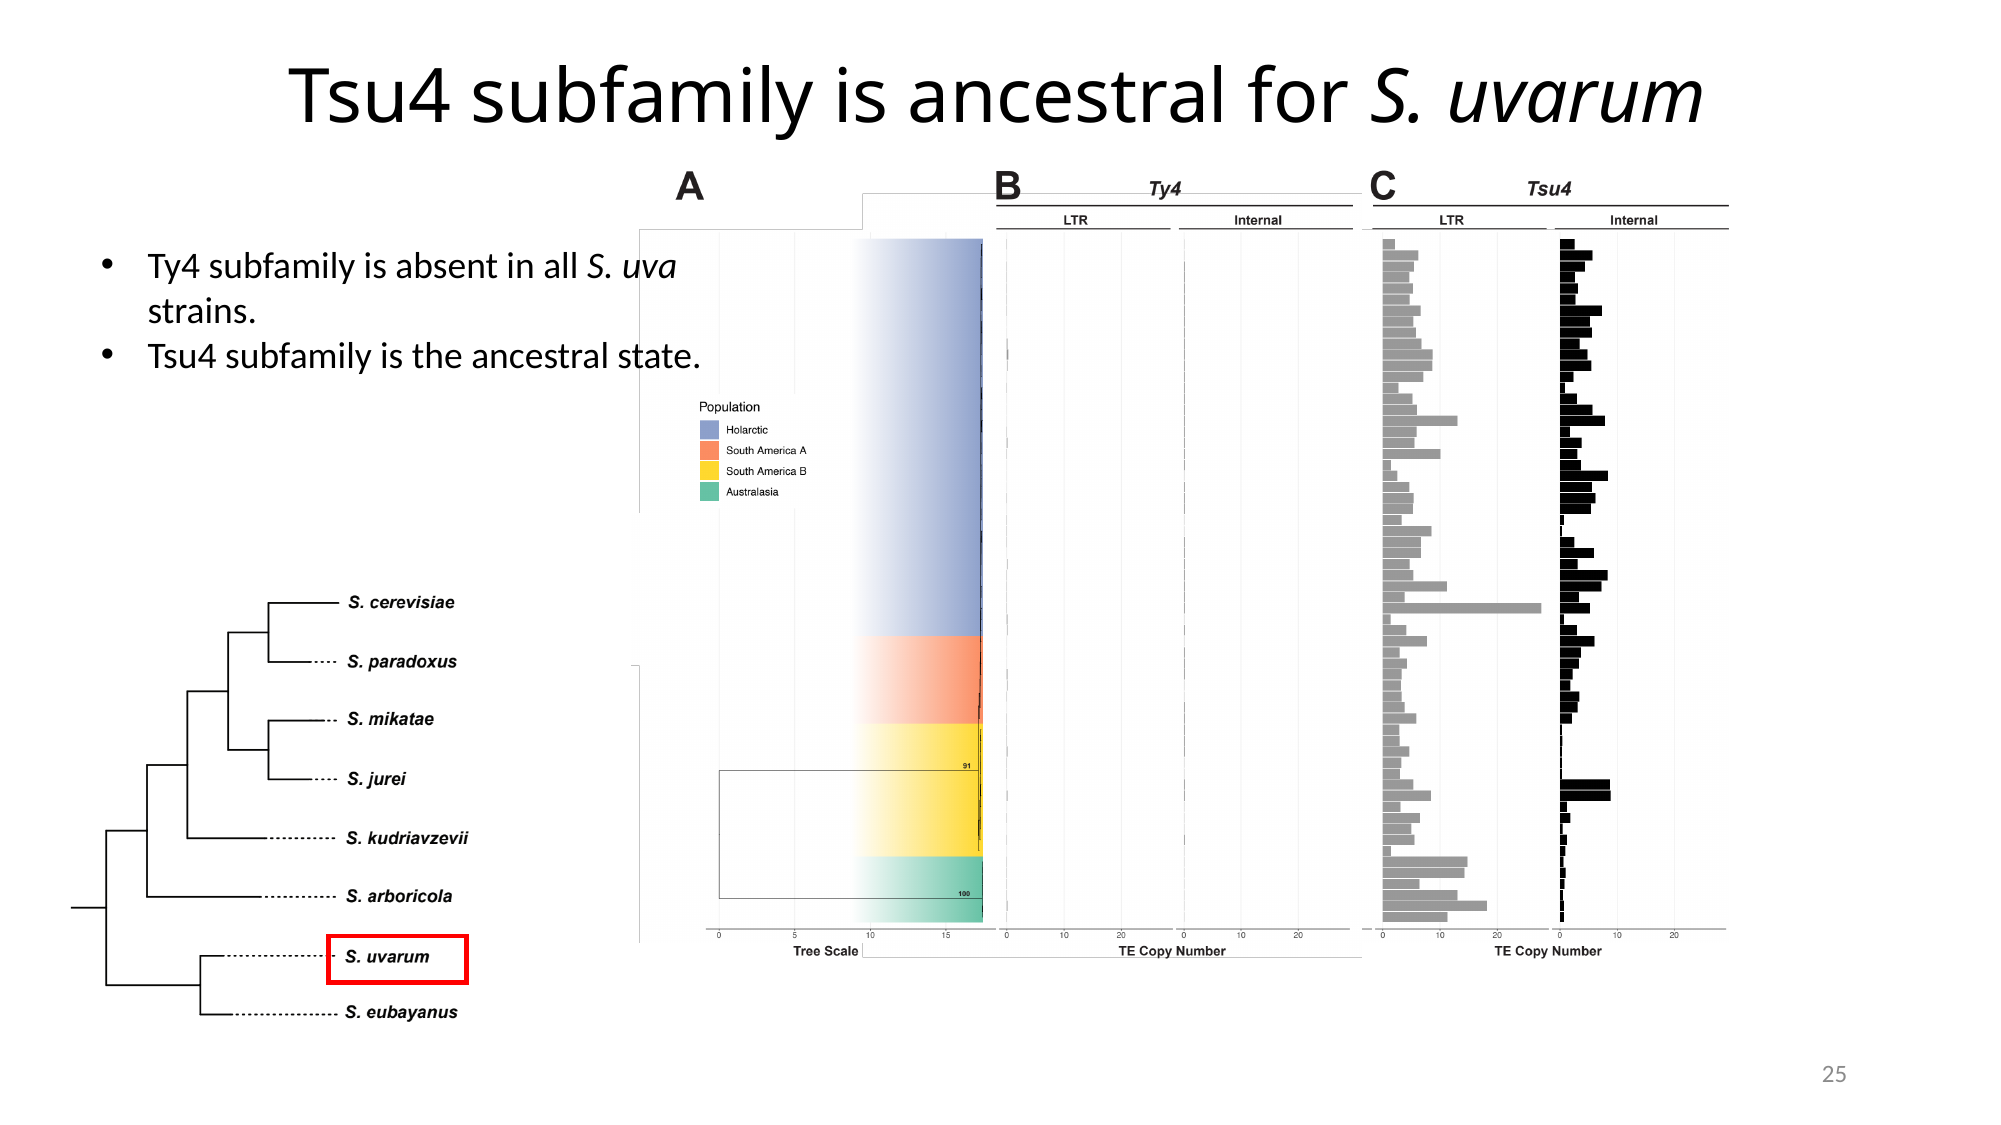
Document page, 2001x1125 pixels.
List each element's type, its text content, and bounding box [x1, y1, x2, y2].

picture [70, 573, 535, 1043]
text_box Tsu4 subfamily is ancestral for S. uvarum [274, 40, 1726, 145]
text_box Ty4 subfamily is absent in all S. uva strains. Tsu4 subfamily is the ancestral state. [85, 233, 611, 384]
picture [611, 156, 1749, 969]
slide_number 25 [1412, 1042, 1863, 1103]
